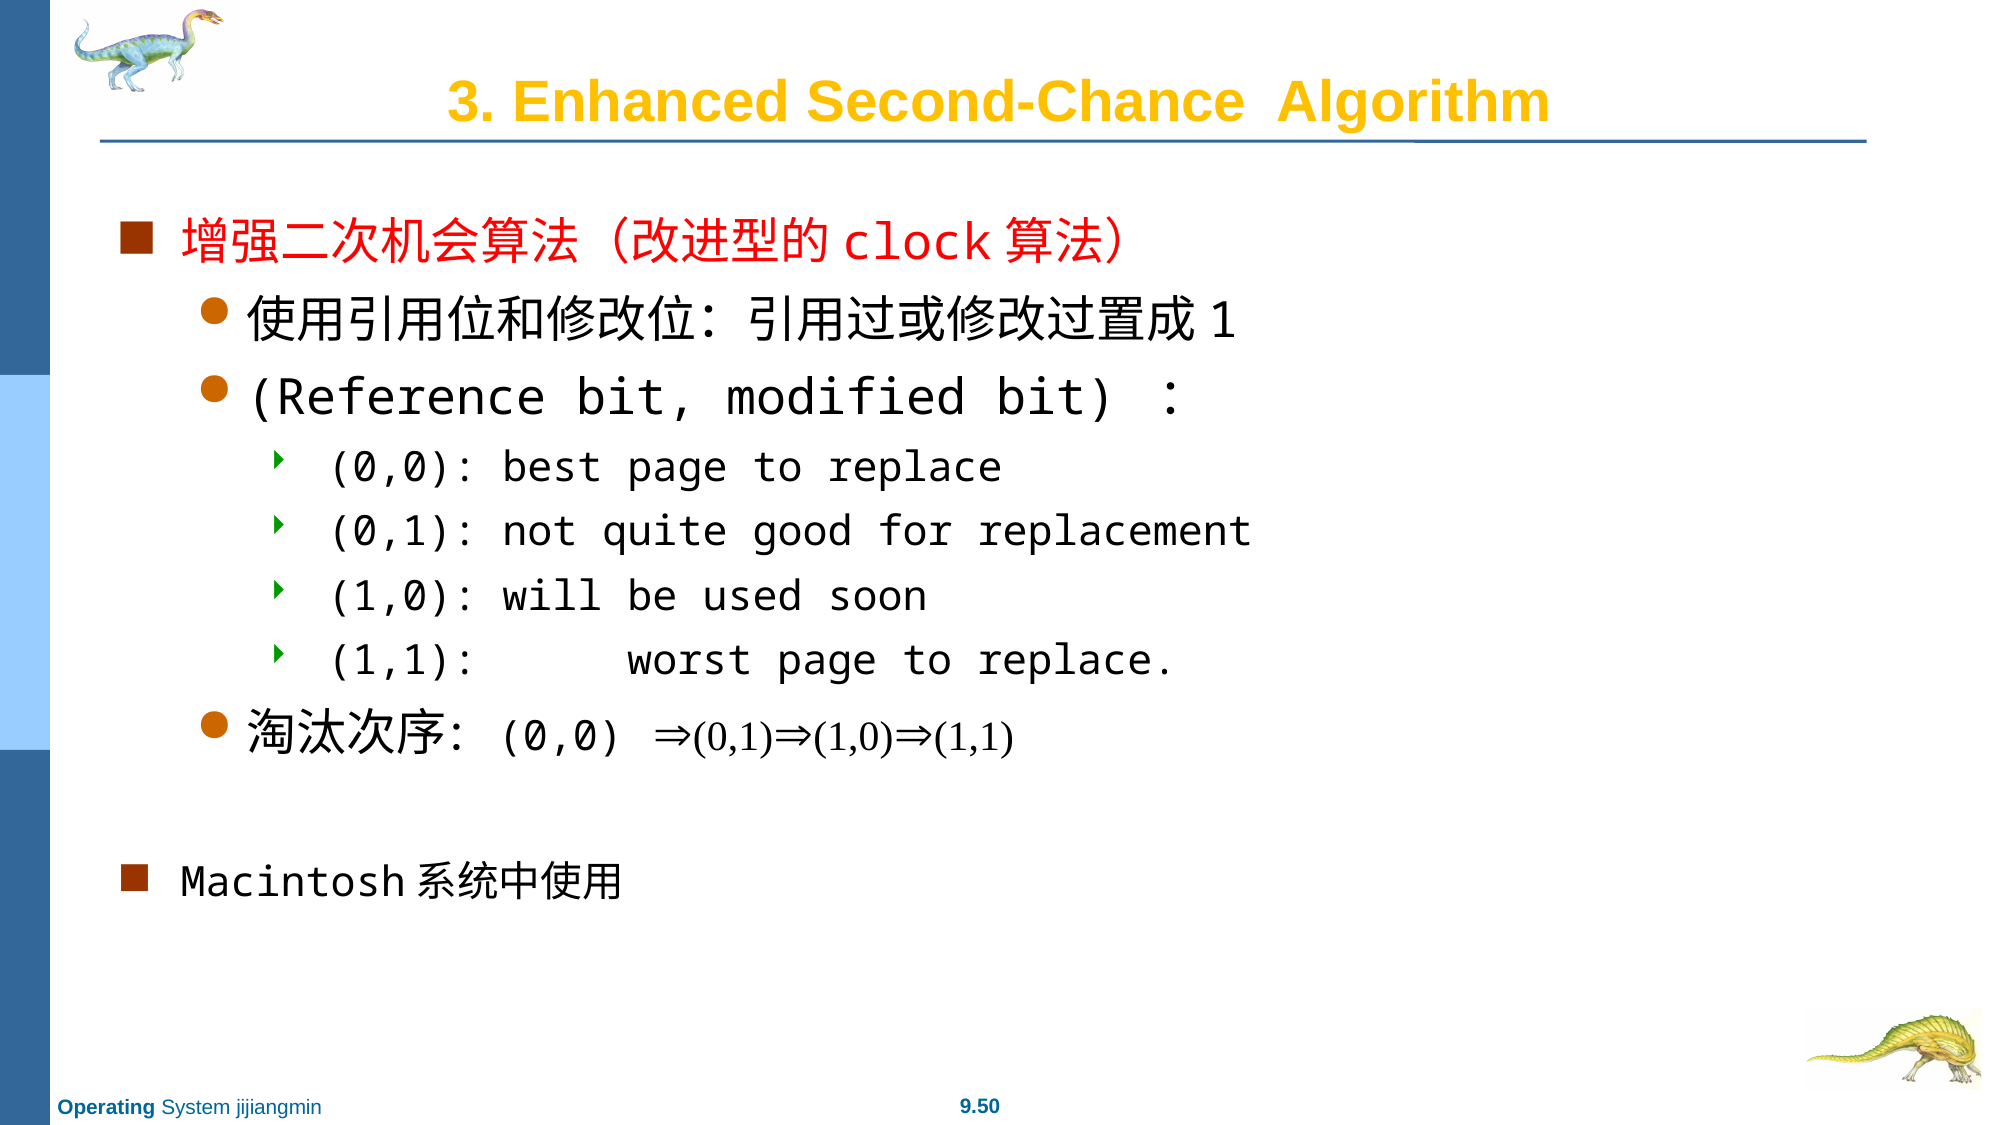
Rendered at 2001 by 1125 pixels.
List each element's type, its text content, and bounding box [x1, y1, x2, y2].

picture [62, 0, 240, 101]
list 增强二次机会算法（改进型的clock算法） 使用引用位和修改位：引用过或修改过置成1 (Reference bit, modified bit) ： (0,0): best page to replace (0,1): not quite good for replacement (1,0): will be used soon (1,1): worst page to replace. 淘汰次序：(0,0) (0,1)(1,0)(1,1) Macintosh系统中使用 [109, 202, 1910, 946]
picture [1804, 1007, 1982, 1090]
title 3. Enhanced Second-Chance Algorithm [99, 45, 1900, 141]
